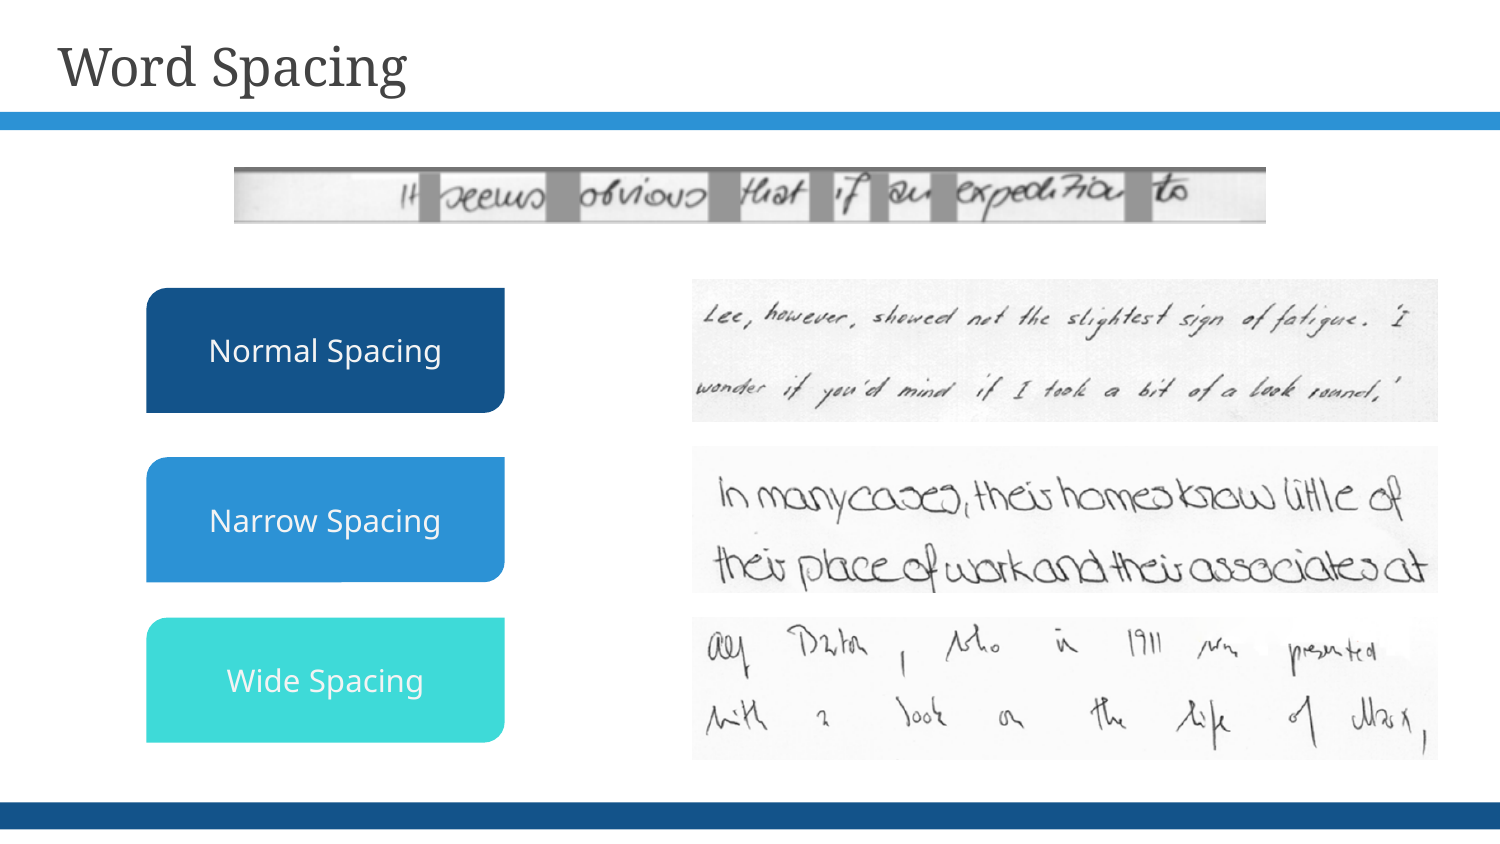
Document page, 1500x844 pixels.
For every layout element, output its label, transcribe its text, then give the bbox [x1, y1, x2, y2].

text_box Narrow Spacing [146, 457, 505, 583]
text_box Normal Spacing [146, 287, 505, 413]
text_box Wide Spacing [146, 617, 505, 743]
title Word Spacing [42, 18, 1440, 112]
picture [234, 167, 1266, 224]
picture [692, 446, 1438, 593]
picture [692, 278, 1438, 423]
picture [692, 617, 1438, 760]
